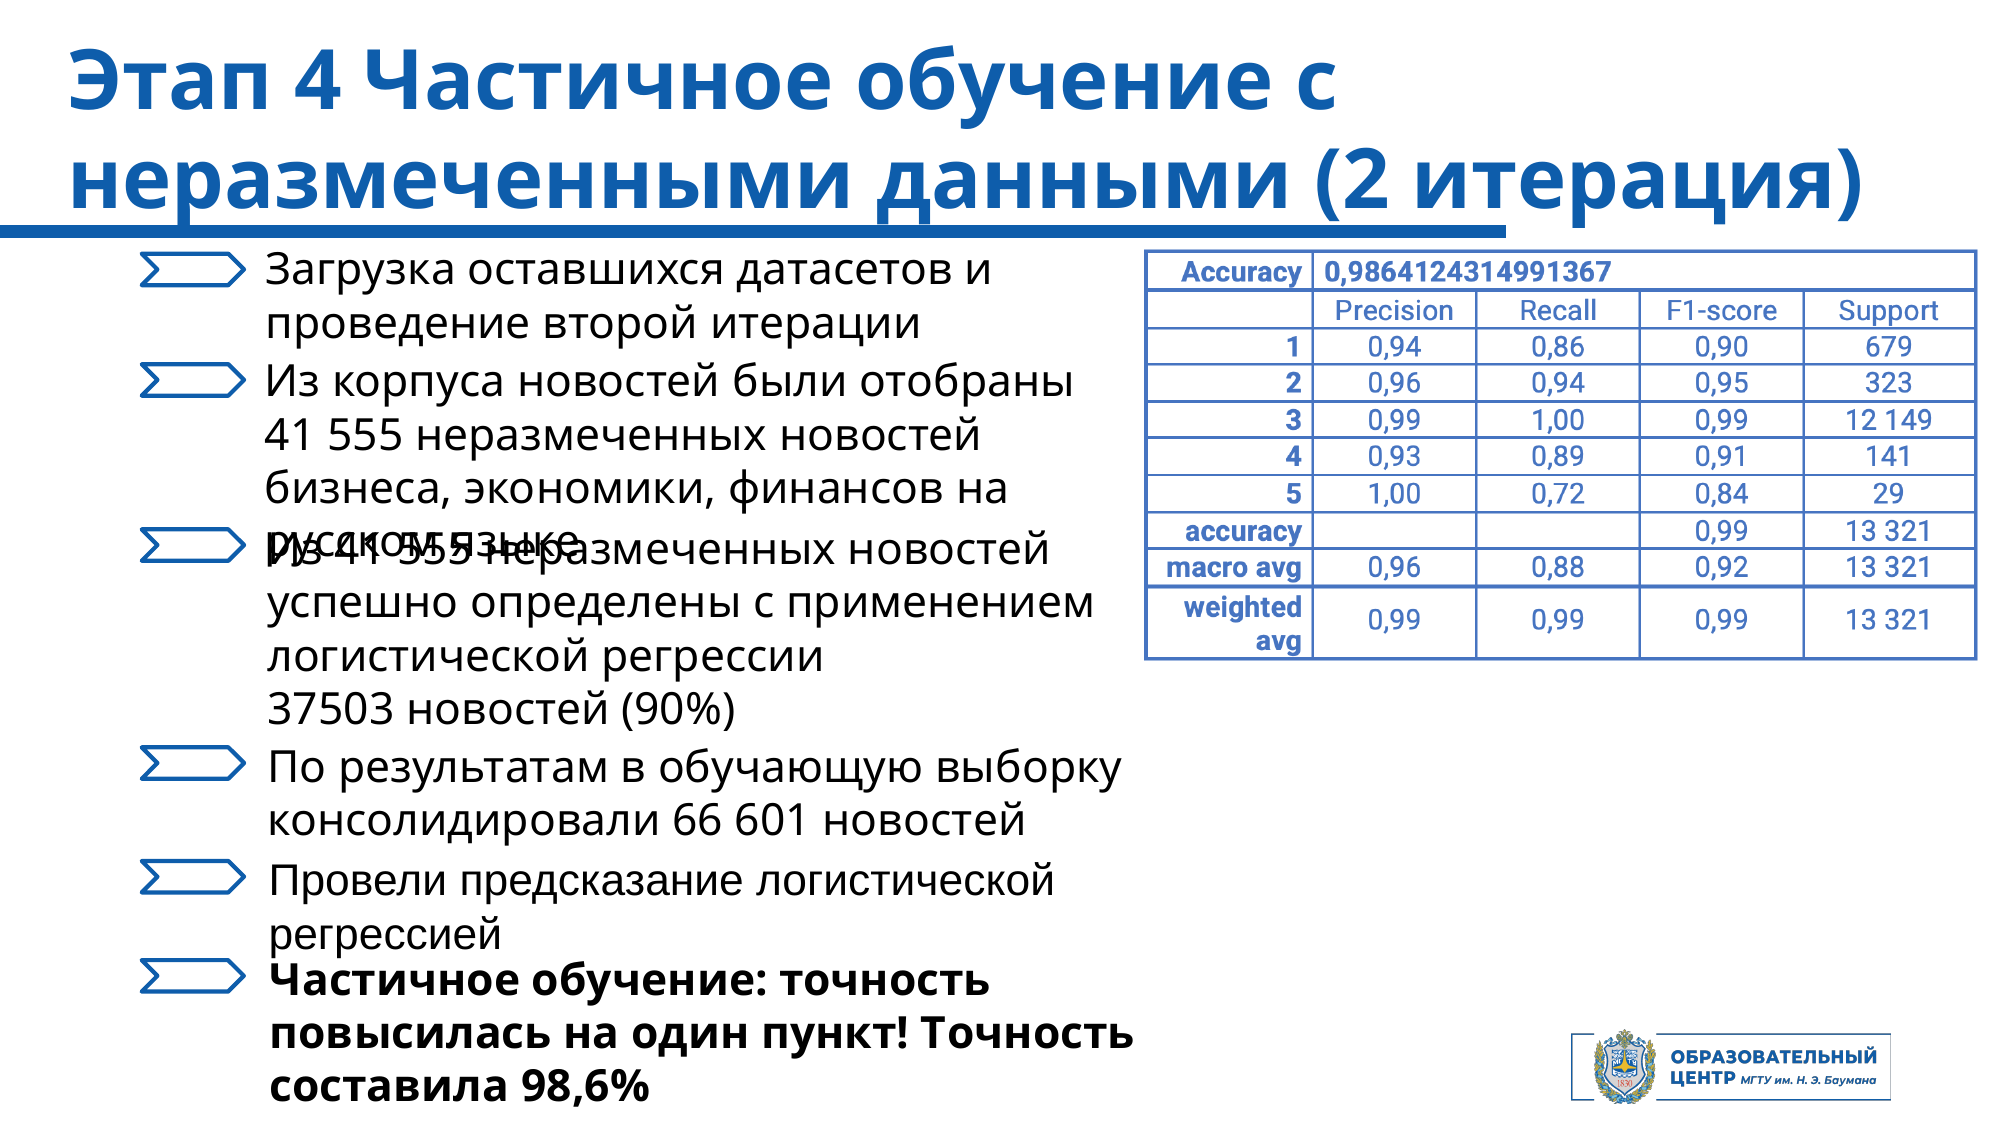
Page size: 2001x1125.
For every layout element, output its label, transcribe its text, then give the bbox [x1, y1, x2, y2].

text_box Частичное обучение: точность повысилась на один пункт! Точность составила 98,6% [249, 940, 1221, 1118]
text_box [141, 747, 245, 779]
text_box Провели предсказание логистической регрессией [248, 841, 1221, 961]
text_box [141, 860, 245, 893]
text_box [141, 253, 245, 286]
picture [1139, 241, 1986, 668]
text_box По результатам в обучающую выборку консолидировали 66 601 новостей [247, 727, 1226, 837]
text_box Загрузка оставшихся датасетов и проведение второй итерации [245, 240, 1137, 342]
picture [1571, 1029, 1891, 1104]
text_box [141, 529, 245, 561]
text_box Из 41 555 неразмеченных новостей успешно определены с применением логистической регрессии 37503 новостей (90%) [247, 530, 1154, 727]
text_box [141, 960, 244, 992]
text_box [141, 364, 245, 396]
text_box Этап 4 Частичное обучение с неразмеченными данными (2 итерация) [47, 15, 1966, 212]
text_box Из корпуса новостей были отобраны 41 555 неразмеченных новостей бизнеса, экономики, финансов на русском языке [244, 342, 1134, 530]
